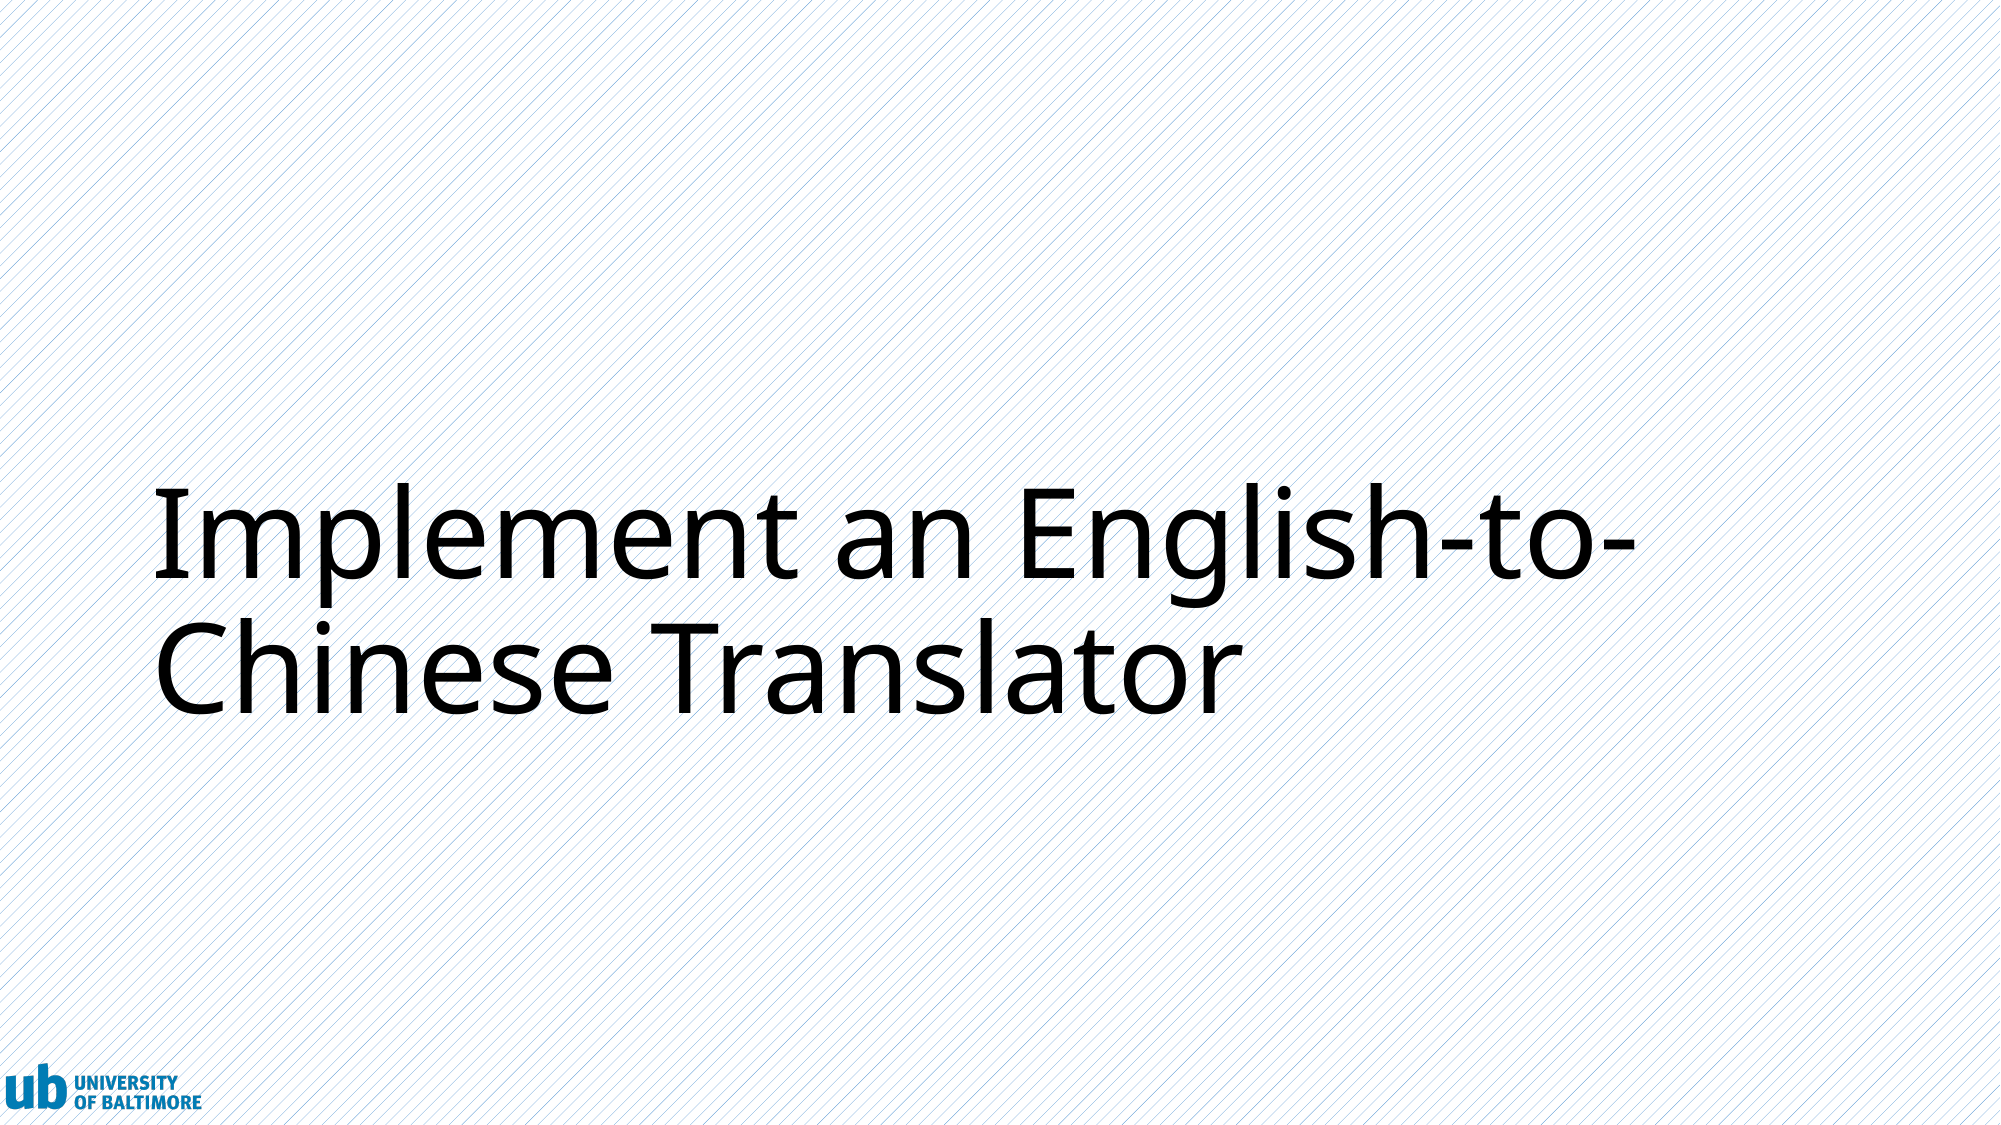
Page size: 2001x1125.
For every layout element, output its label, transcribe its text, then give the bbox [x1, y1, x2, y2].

title Implement an English-to-Chinese Translator [136, 280, 1862, 749]
picture [0, 1031, 233, 1125]
